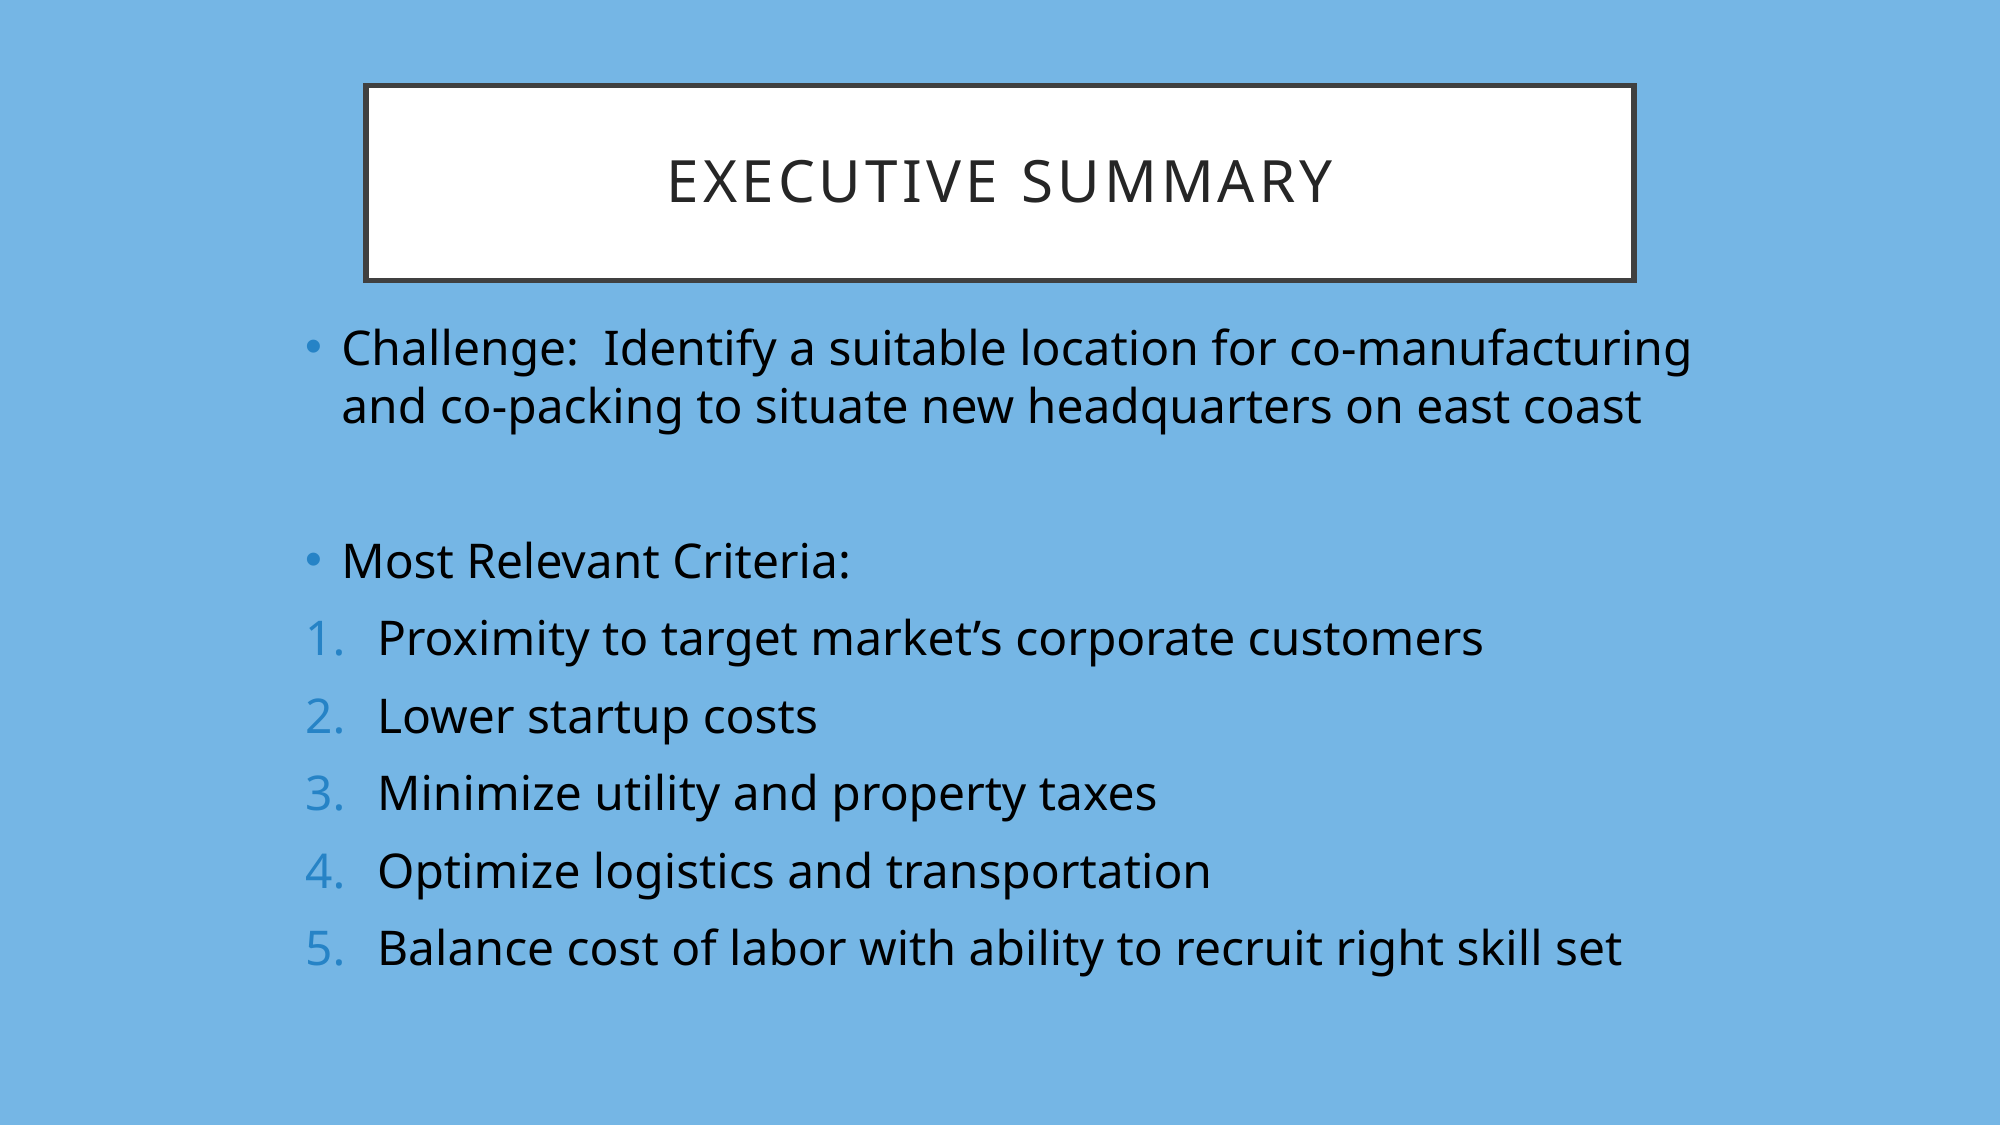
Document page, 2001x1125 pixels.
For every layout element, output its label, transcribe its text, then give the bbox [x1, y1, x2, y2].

title Executive SUMMARY [363, 83, 1637, 283]
list Challenge: Identify a suitable location for co-manufacturing and co-packing to situate new headquarters on east coast Most Relevant Criteria: Proximity to target market’s corporate customers Lower startup costs Minimize utility and property taxes Optimize logistics and transportation Balance cost of labor with ability to recruit right skill set [290, 310, 1738, 992]
